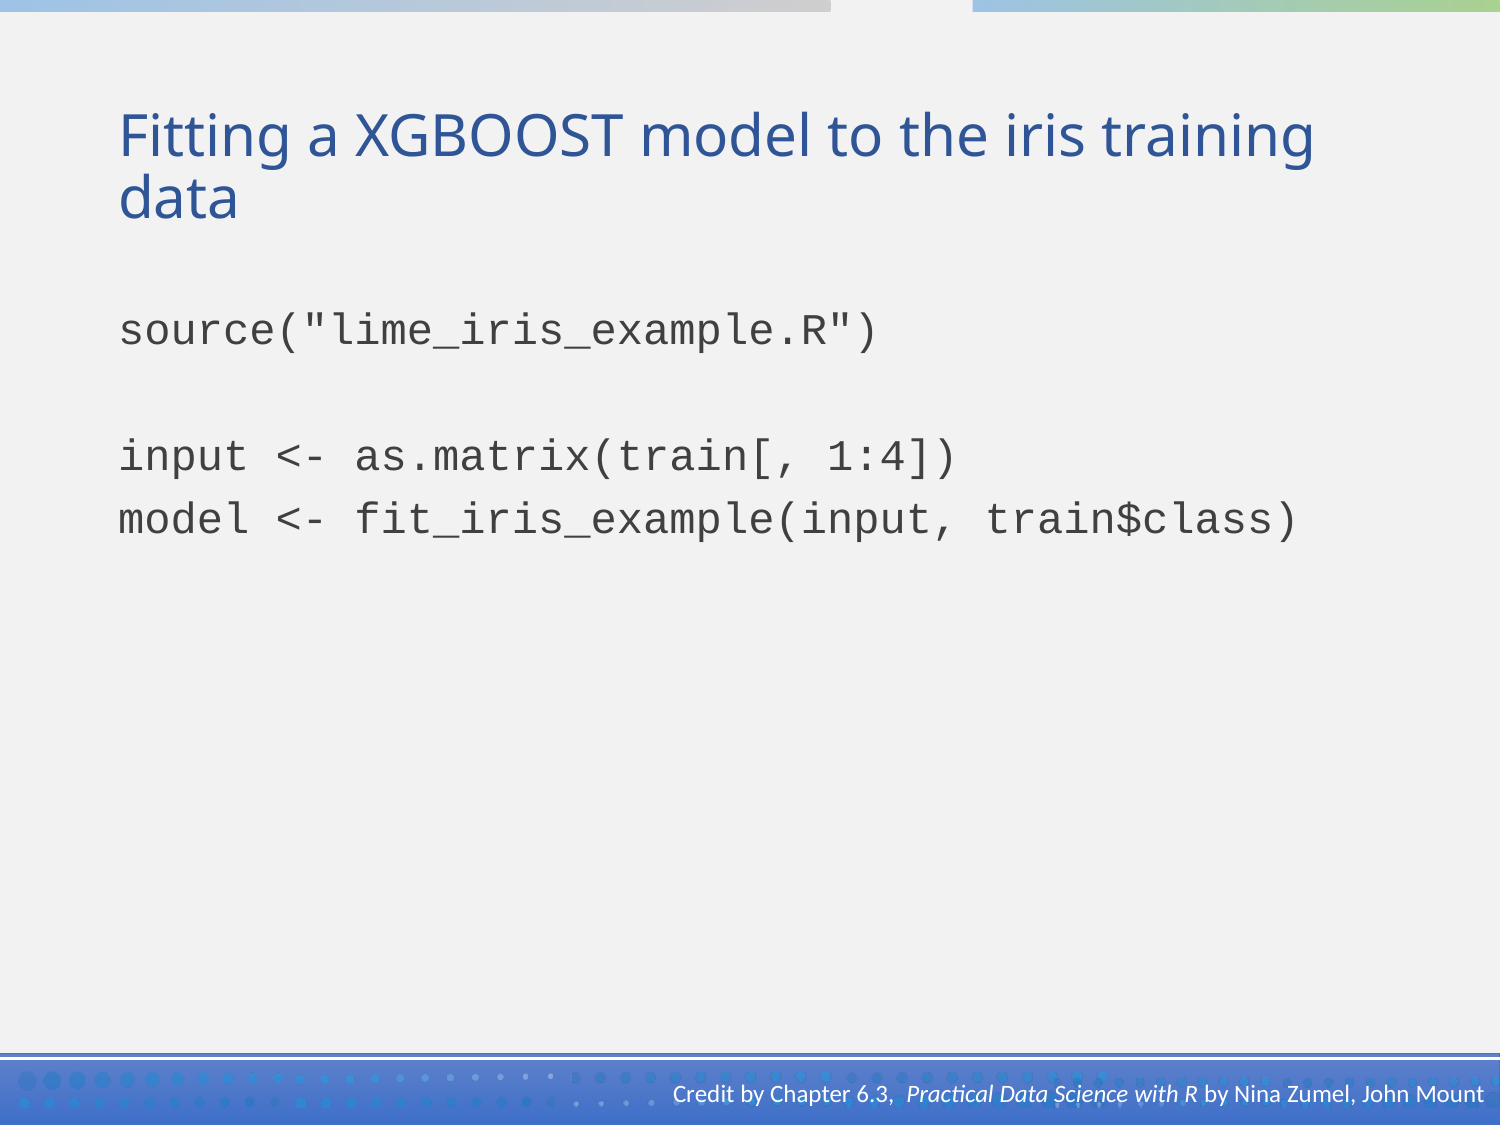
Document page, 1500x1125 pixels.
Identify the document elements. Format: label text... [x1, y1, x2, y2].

list source("lime_iris_example.R") input <- as.matrix(train[, 1:4]) model <- fit_iris_example(input, train$class) [103, 299, 1397, 1014]
text_box Credit by Chapter 6.3, Practical Data Science with R by Nina Zumel, John Mount [597, 1070, 1500, 1116]
title Fitting a XGBOOST model to the iris training data [103, 59, 1397, 278]
